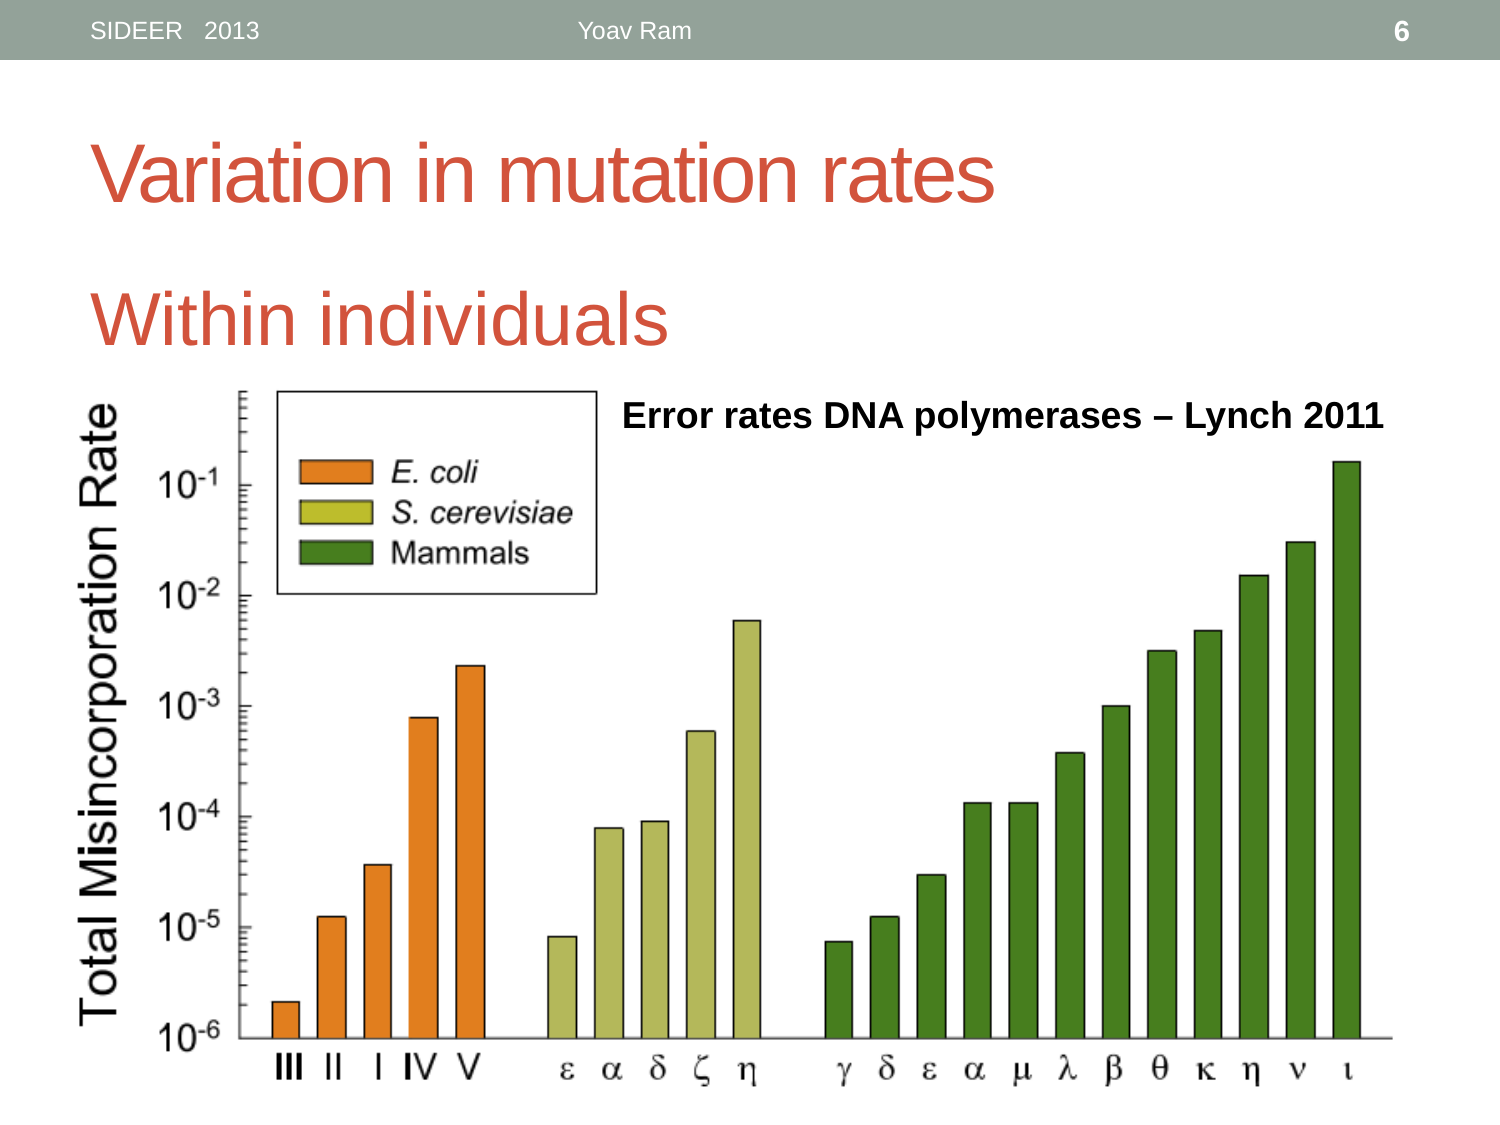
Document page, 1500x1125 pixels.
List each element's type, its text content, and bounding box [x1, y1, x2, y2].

footer Yoav Ram [562, 3, 1238, 57]
list Within individuals [75, 262, 1425, 1063]
picture [64, 373, 1412, 1095]
slide_number 6 [1250, 3, 1425, 57]
slide_number SIDEER 2013 [75, 3, 550, 57]
title Variation in mutation rates [75, 87, 1425, 250]
